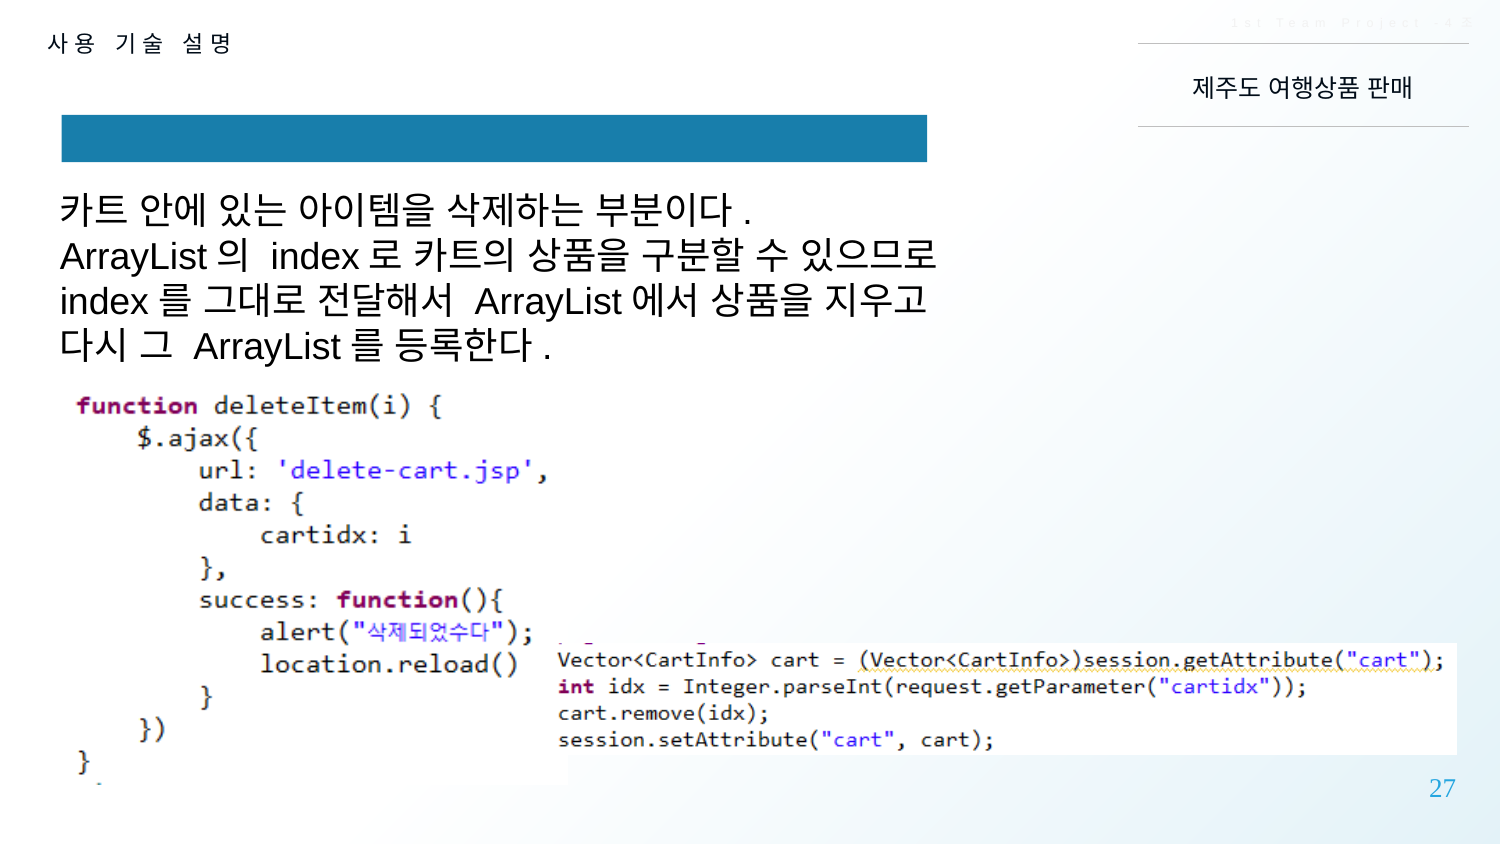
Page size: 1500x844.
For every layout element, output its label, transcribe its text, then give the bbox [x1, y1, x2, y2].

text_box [1137, 7, 1494, 127]
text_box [61, 114, 928, 165]
picture [71, 391, 1457, 785]
text_box 사용 기술 설명 [32, 22, 260, 65]
slide_number 27 [1366, 760, 1457, 819]
text_box 카트 안에 있는 아이템을 삭제하는 부분이다. ArrayList의 index로 카트의 상품을 구분할 수 있으므로 index를 그대로 전달해서 ArrayList에서 상품을 지우고 다시 그 ArrayList를 등록한다. [45, 179, 1356, 375]
